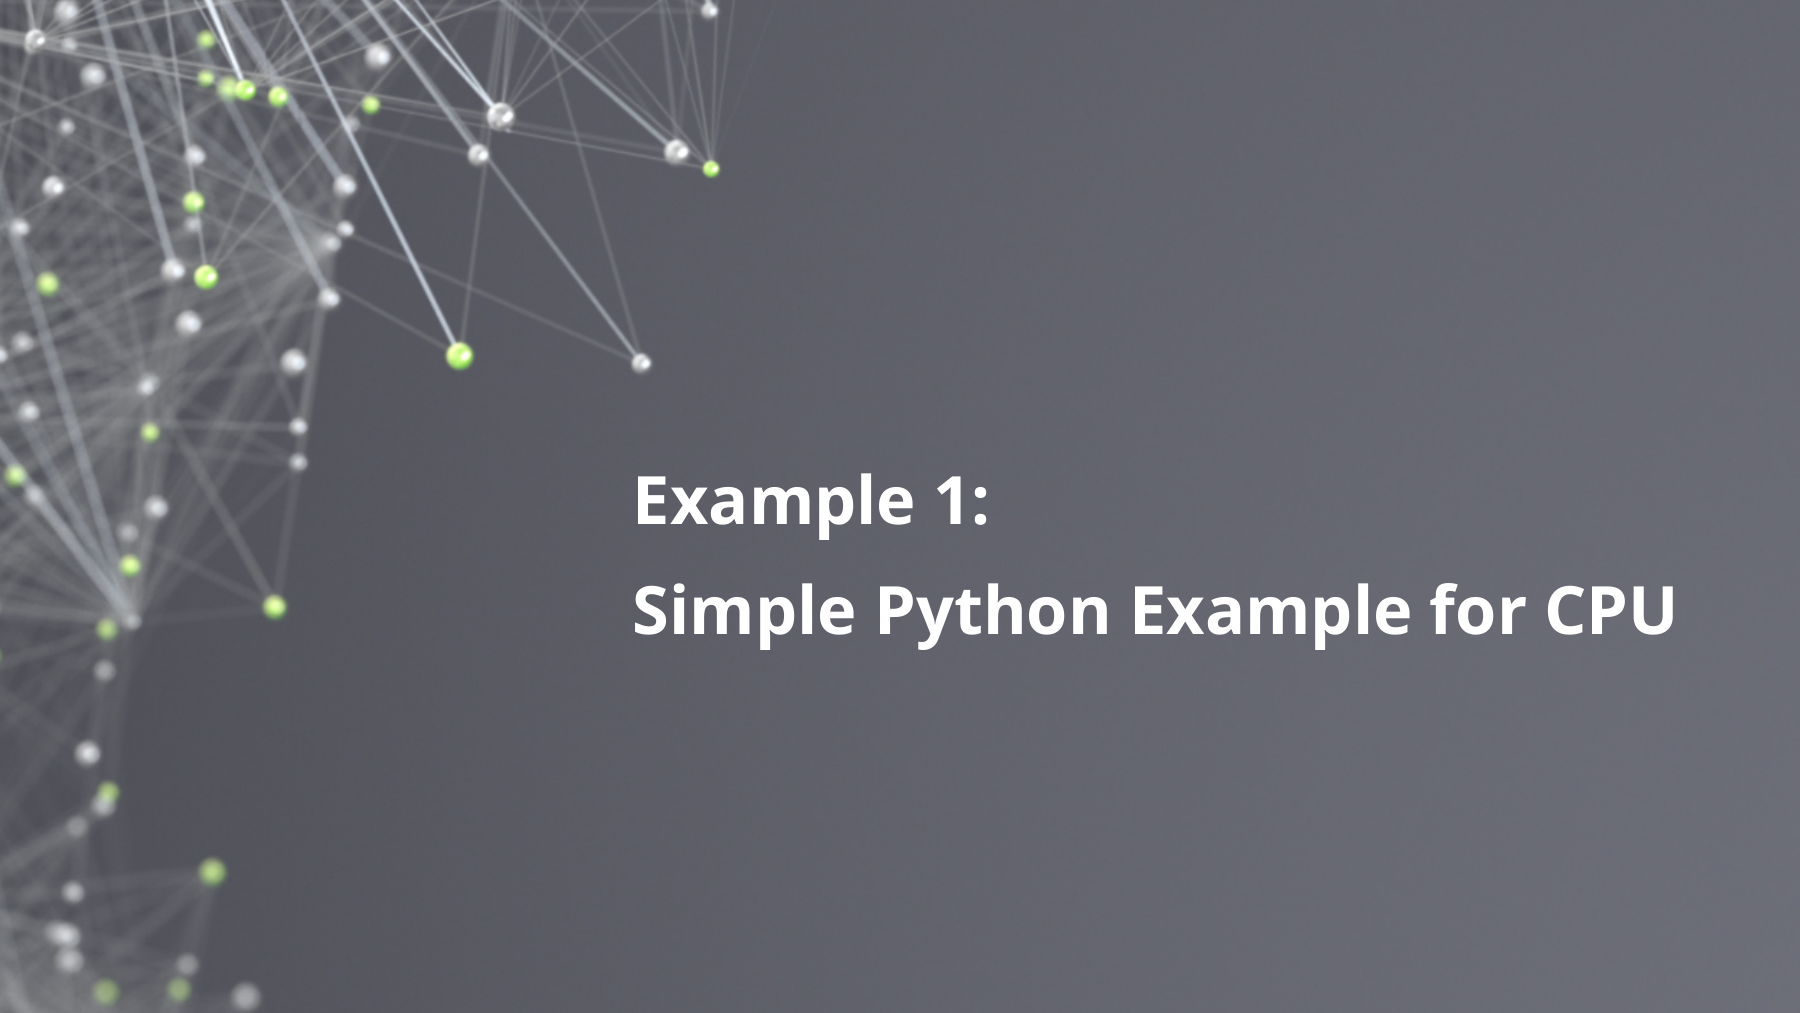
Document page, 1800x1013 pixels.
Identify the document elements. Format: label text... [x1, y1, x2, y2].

picture [0, 0, 1800, 1013]
text_box Example 1: Simple Python Example for CPU [618, 459, 1764, 684]
